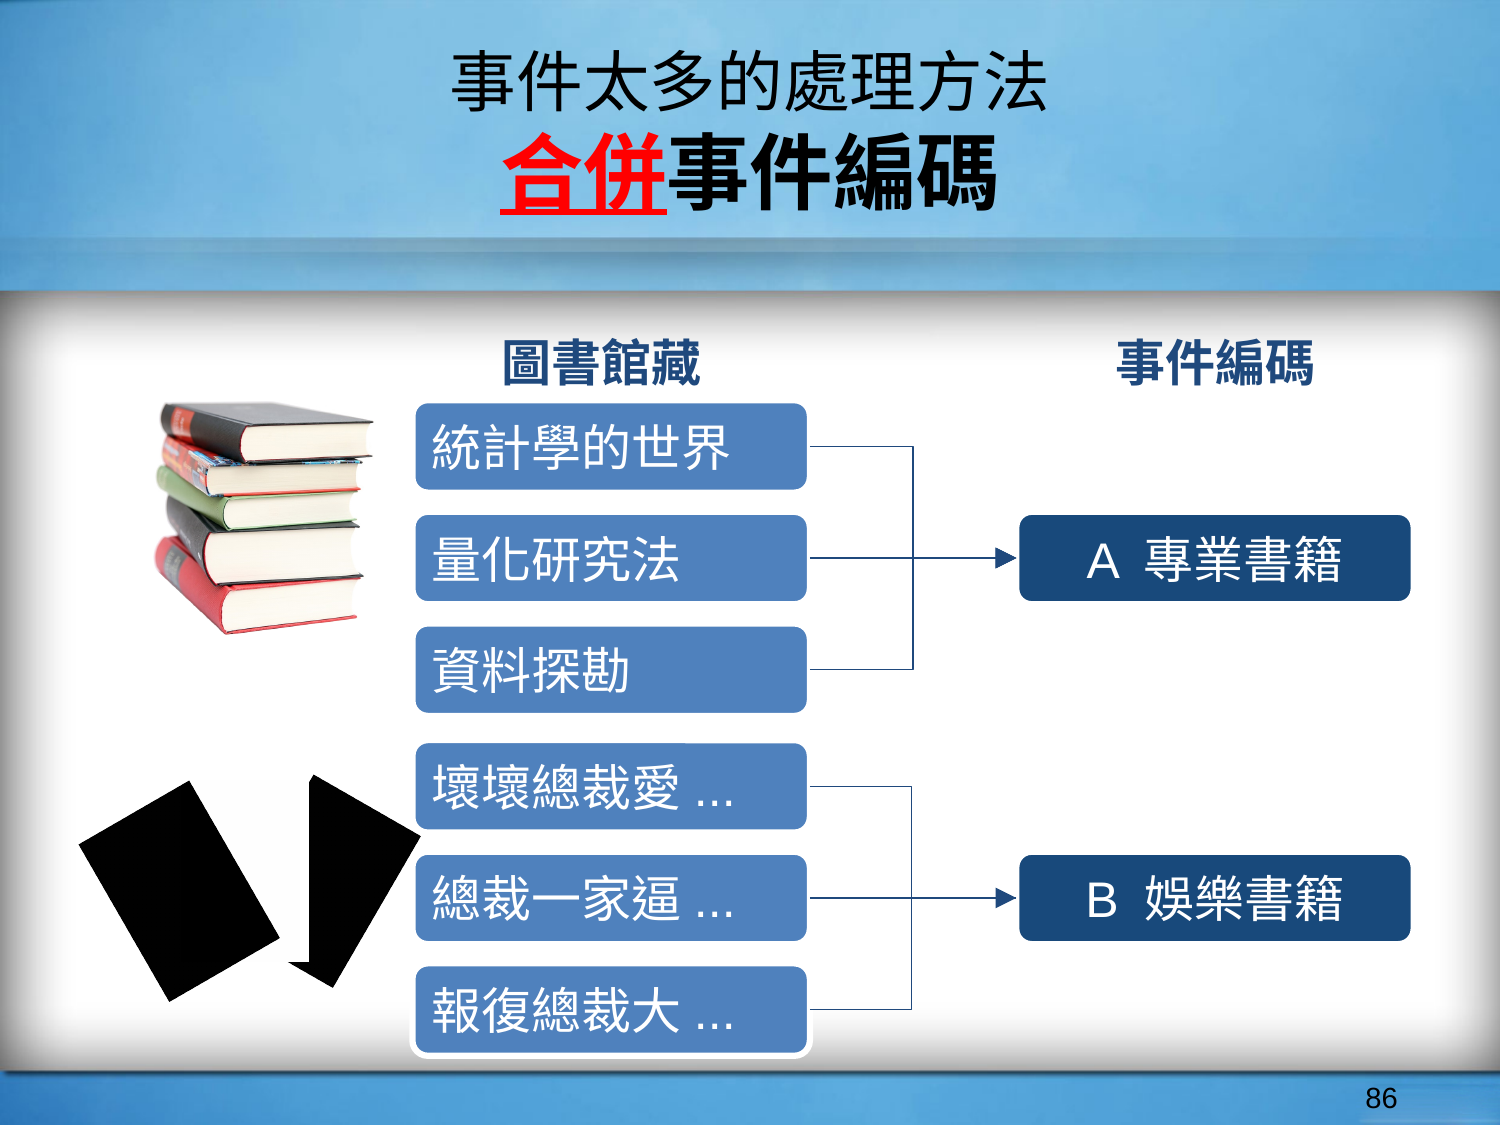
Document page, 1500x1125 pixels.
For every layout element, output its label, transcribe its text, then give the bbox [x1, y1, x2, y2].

text_box 總裁一家逼... [424, 851, 804, 945]
text_box A 專業書籍 [1021, 511, 1414, 605]
text_box B 娛樂書籍 [1021, 851, 1414, 945]
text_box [77, 774, 421, 1002]
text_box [809, 557, 1017, 670]
subtitle 圖書館藏 [412, 307, 790, 403]
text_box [809, 446, 1017, 556]
subtitle 事件編碼 [1026, 307, 1404, 403]
text_box 統計學的世界 [412, 400, 810, 493]
picture [0, 0, 1500, 1125]
slide_number ‹#› [1350, 1074, 1488, 1118]
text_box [809, 785, 1017, 896]
text_box 壞壞總裁愛... [412, 740, 810, 833]
text_box 量化研究法 [412, 511, 804, 605]
text_box 報復總裁大... [412, 963, 810, 1056]
title 事件太多的處理方法 合併事件編碼 [78, 27, 1422, 232]
text_box 資料探勘 [412, 623, 810, 716]
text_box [809, 897, 1017, 1010]
